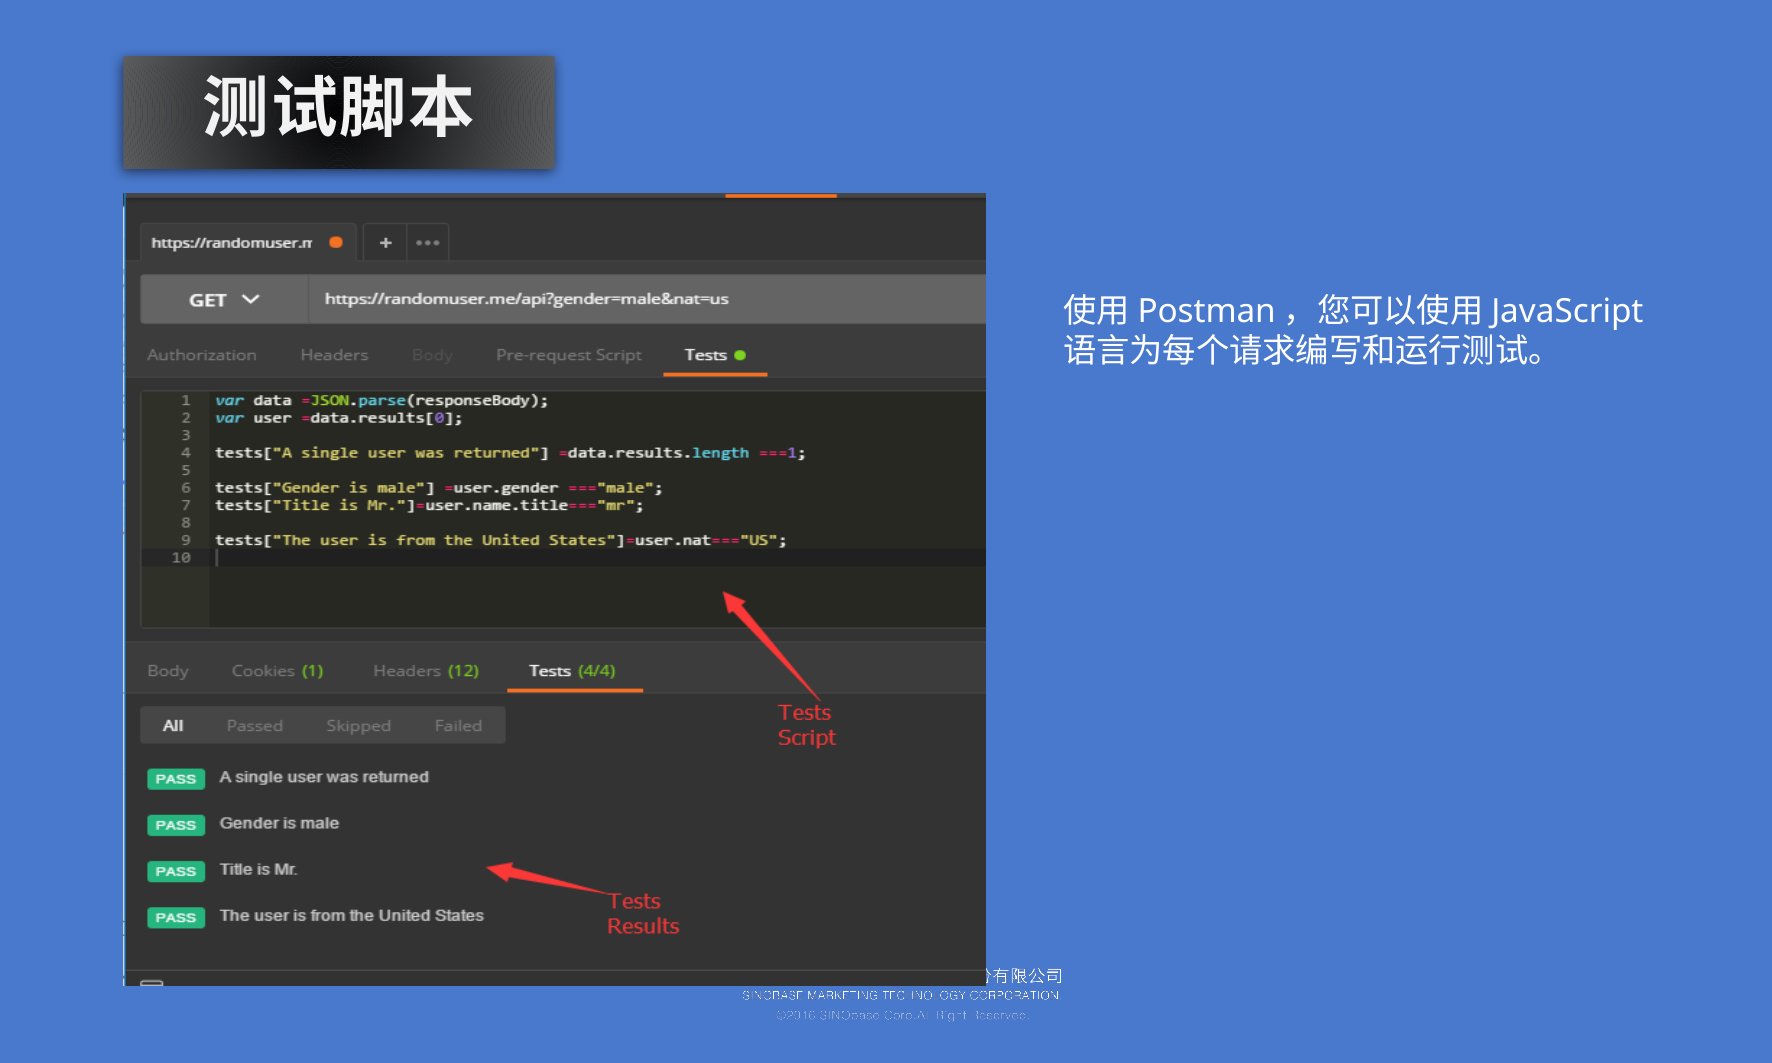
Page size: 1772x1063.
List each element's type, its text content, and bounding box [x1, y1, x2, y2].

picture [0, 0, 1772, 1063]
text_box 测试脚本 [123, 56, 555, 169]
text_box 使用Postman，您可以使用JavaScript语言为每个请求编写和运行测试。 [1048, 281, 1686, 377]
